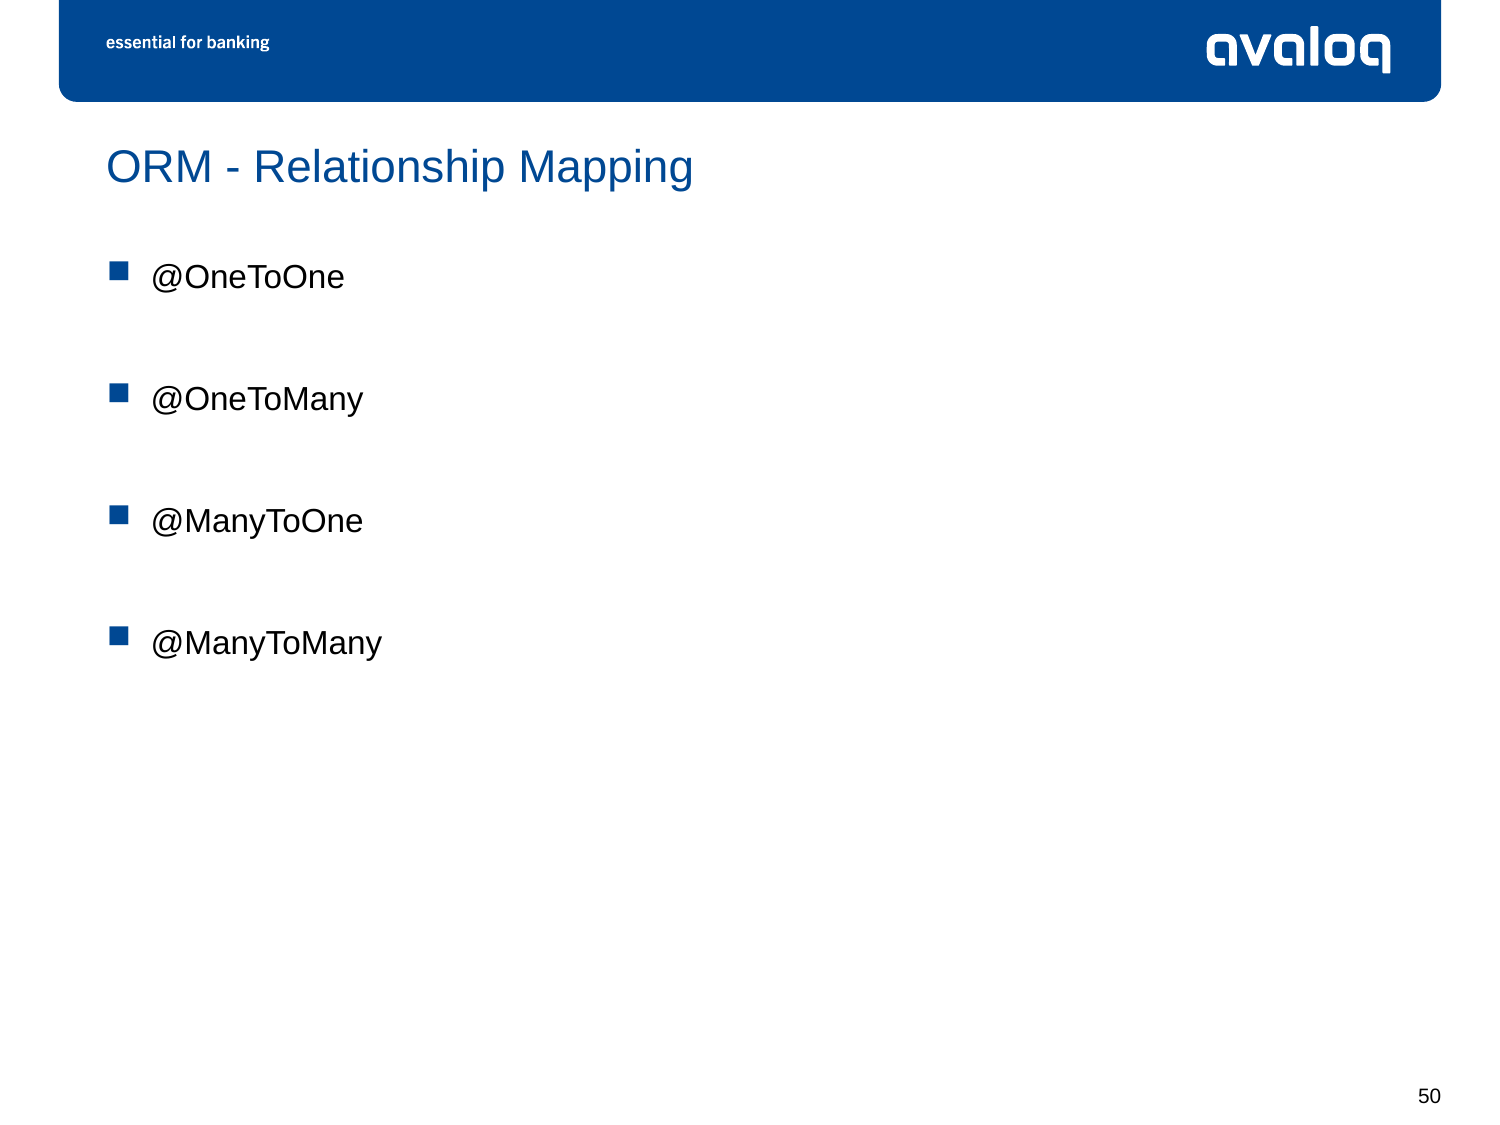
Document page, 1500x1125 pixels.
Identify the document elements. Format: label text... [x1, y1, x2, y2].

title ORM - Relationship Mapping [105, 142, 1394, 215]
list @OneToOne @OneToMany @ManyToOne @ManyToMany [105, 255, 1394, 1042]
slide_number 50 [1200, 1082, 1442, 1112]
